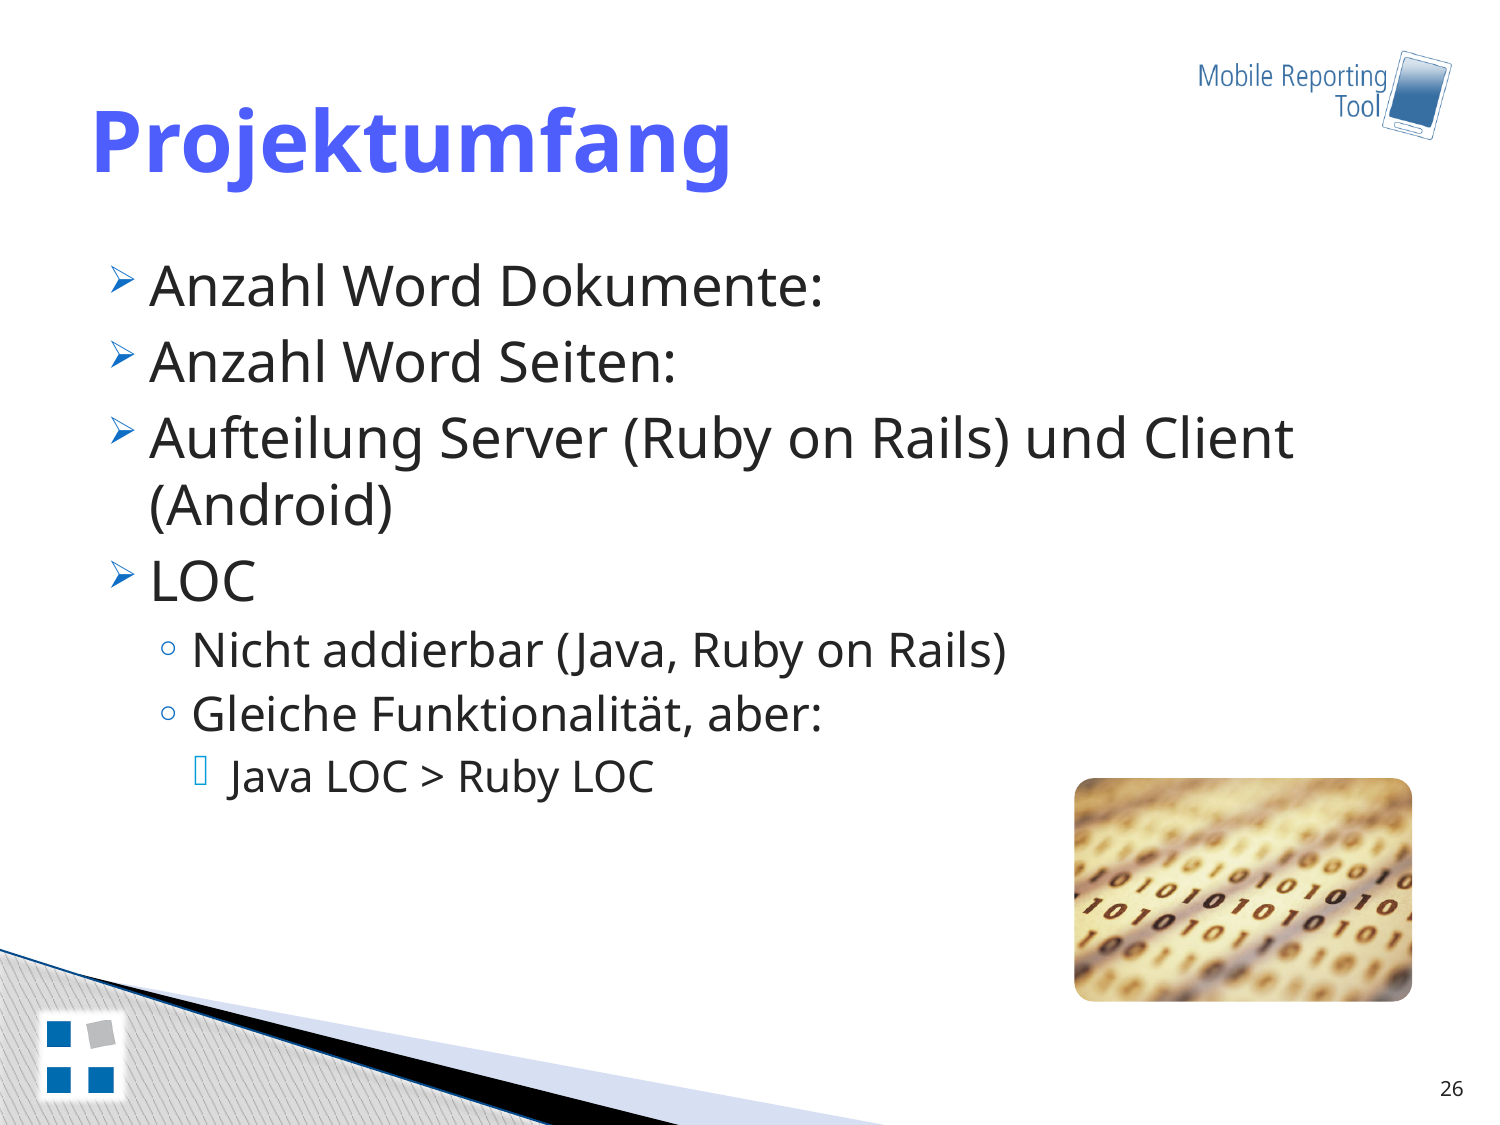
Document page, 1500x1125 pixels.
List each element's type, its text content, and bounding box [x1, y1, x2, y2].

title Projektumfang [75, 45, 1425, 233]
slide_number 26 [1418, 1051, 1479, 1112]
picture [47, 1020, 117, 1093]
picture [1074, 777, 1413, 1002]
picture [1187, 42, 1459, 149]
list Anzahl Word Dokumente: Anzahl Word Seiten: Aufteilung Server (Ruby on Rails) und Client (Android) LOC Nicht addierbar (Java, Ruby on Rails) Gleiche Funktionalität, aber: Java LOC > Ruby LOC [75, 243, 1425, 986]
